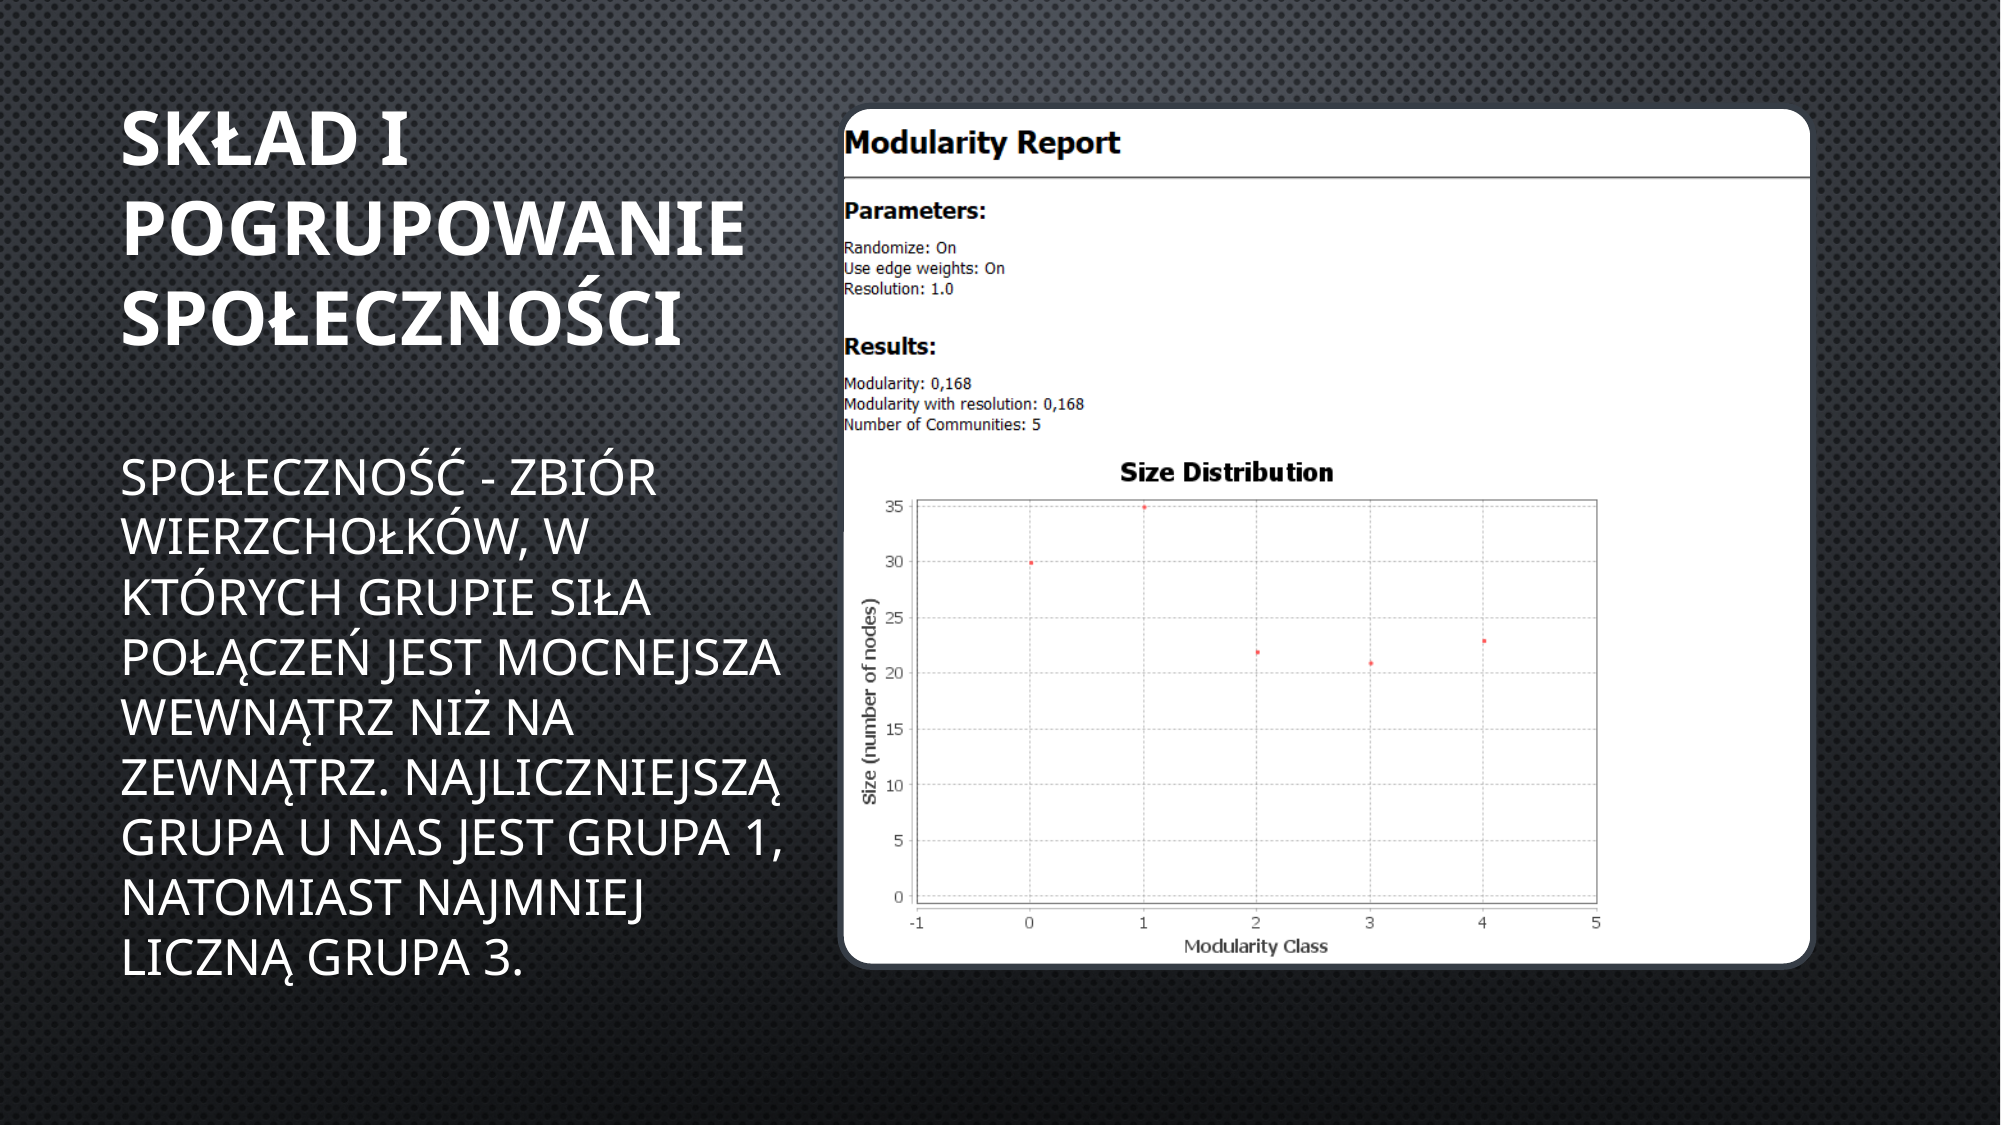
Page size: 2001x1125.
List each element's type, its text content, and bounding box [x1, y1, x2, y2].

picture [840, 105, 1814, 967]
title Skład i pogrupowanie społeczności [105, 38, 826, 413]
list Społeczność - zbiór wierzchołków, w których grupie siła połączeń jest mocnejsza wewnątrz niż na zewnątrz. Najliczniejszą grupa u nas jest grupa 1, natomiast najmniej liczną grupa 3. [105, 437, 809, 967]
